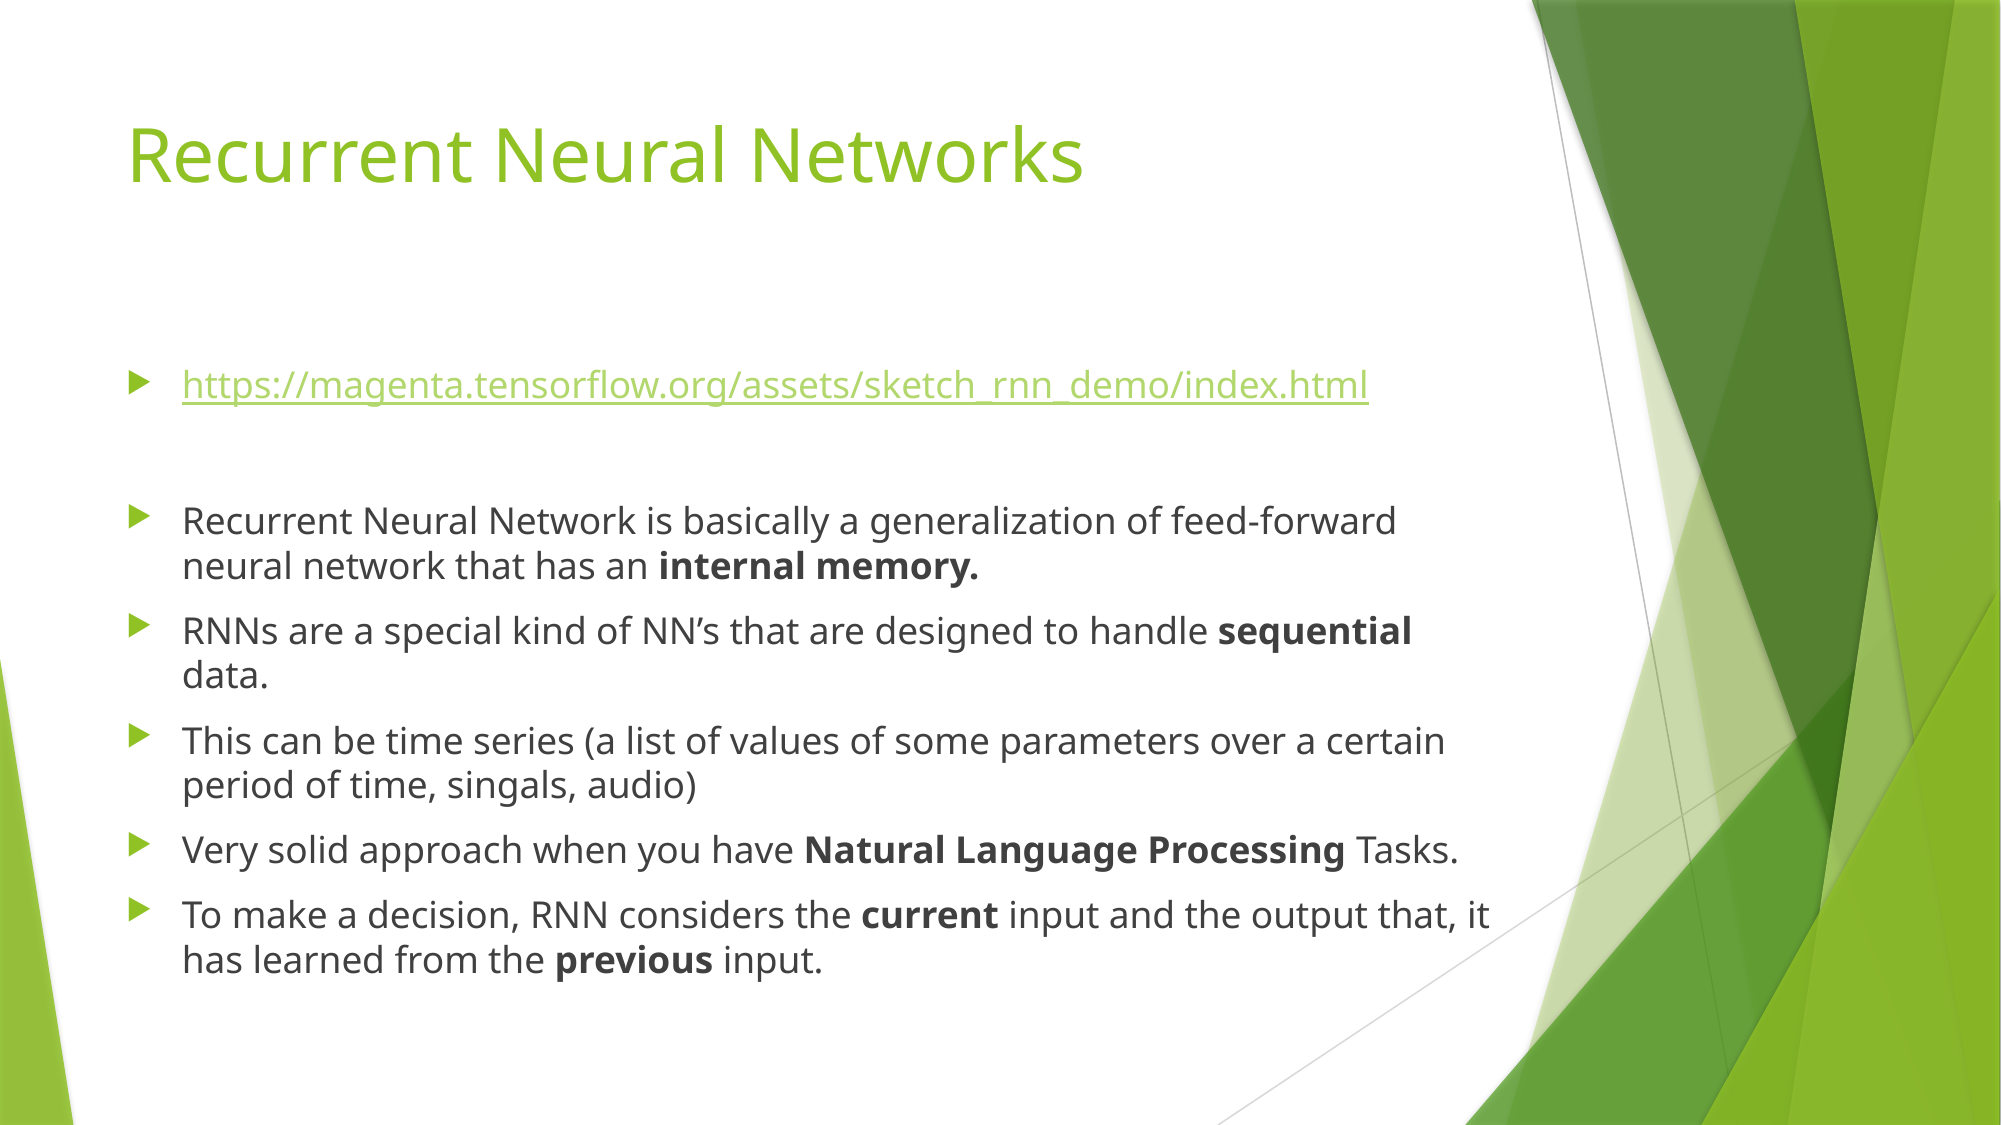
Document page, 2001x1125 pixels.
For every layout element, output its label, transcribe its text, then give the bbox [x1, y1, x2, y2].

list https://magenta.tensorflow.org/assets/sketch_rnn_demo/index.html Recurrent Neural Network is basically a generalization of feed-forward neural network that has an internal memory. RNNs are a special kind of NN’s that are designed to handle sequential data. This can be time series (a list of values of some parameters over a certain period of time, singals, audio) Very solid approach when you have Natural Language Processing Tasks. To make a decision, RNN considers the current input and the output that, it has learned from the previous input. [111, 354, 1522, 992]
title Recurrent Neural Networks [111, 99, 1522, 317]
